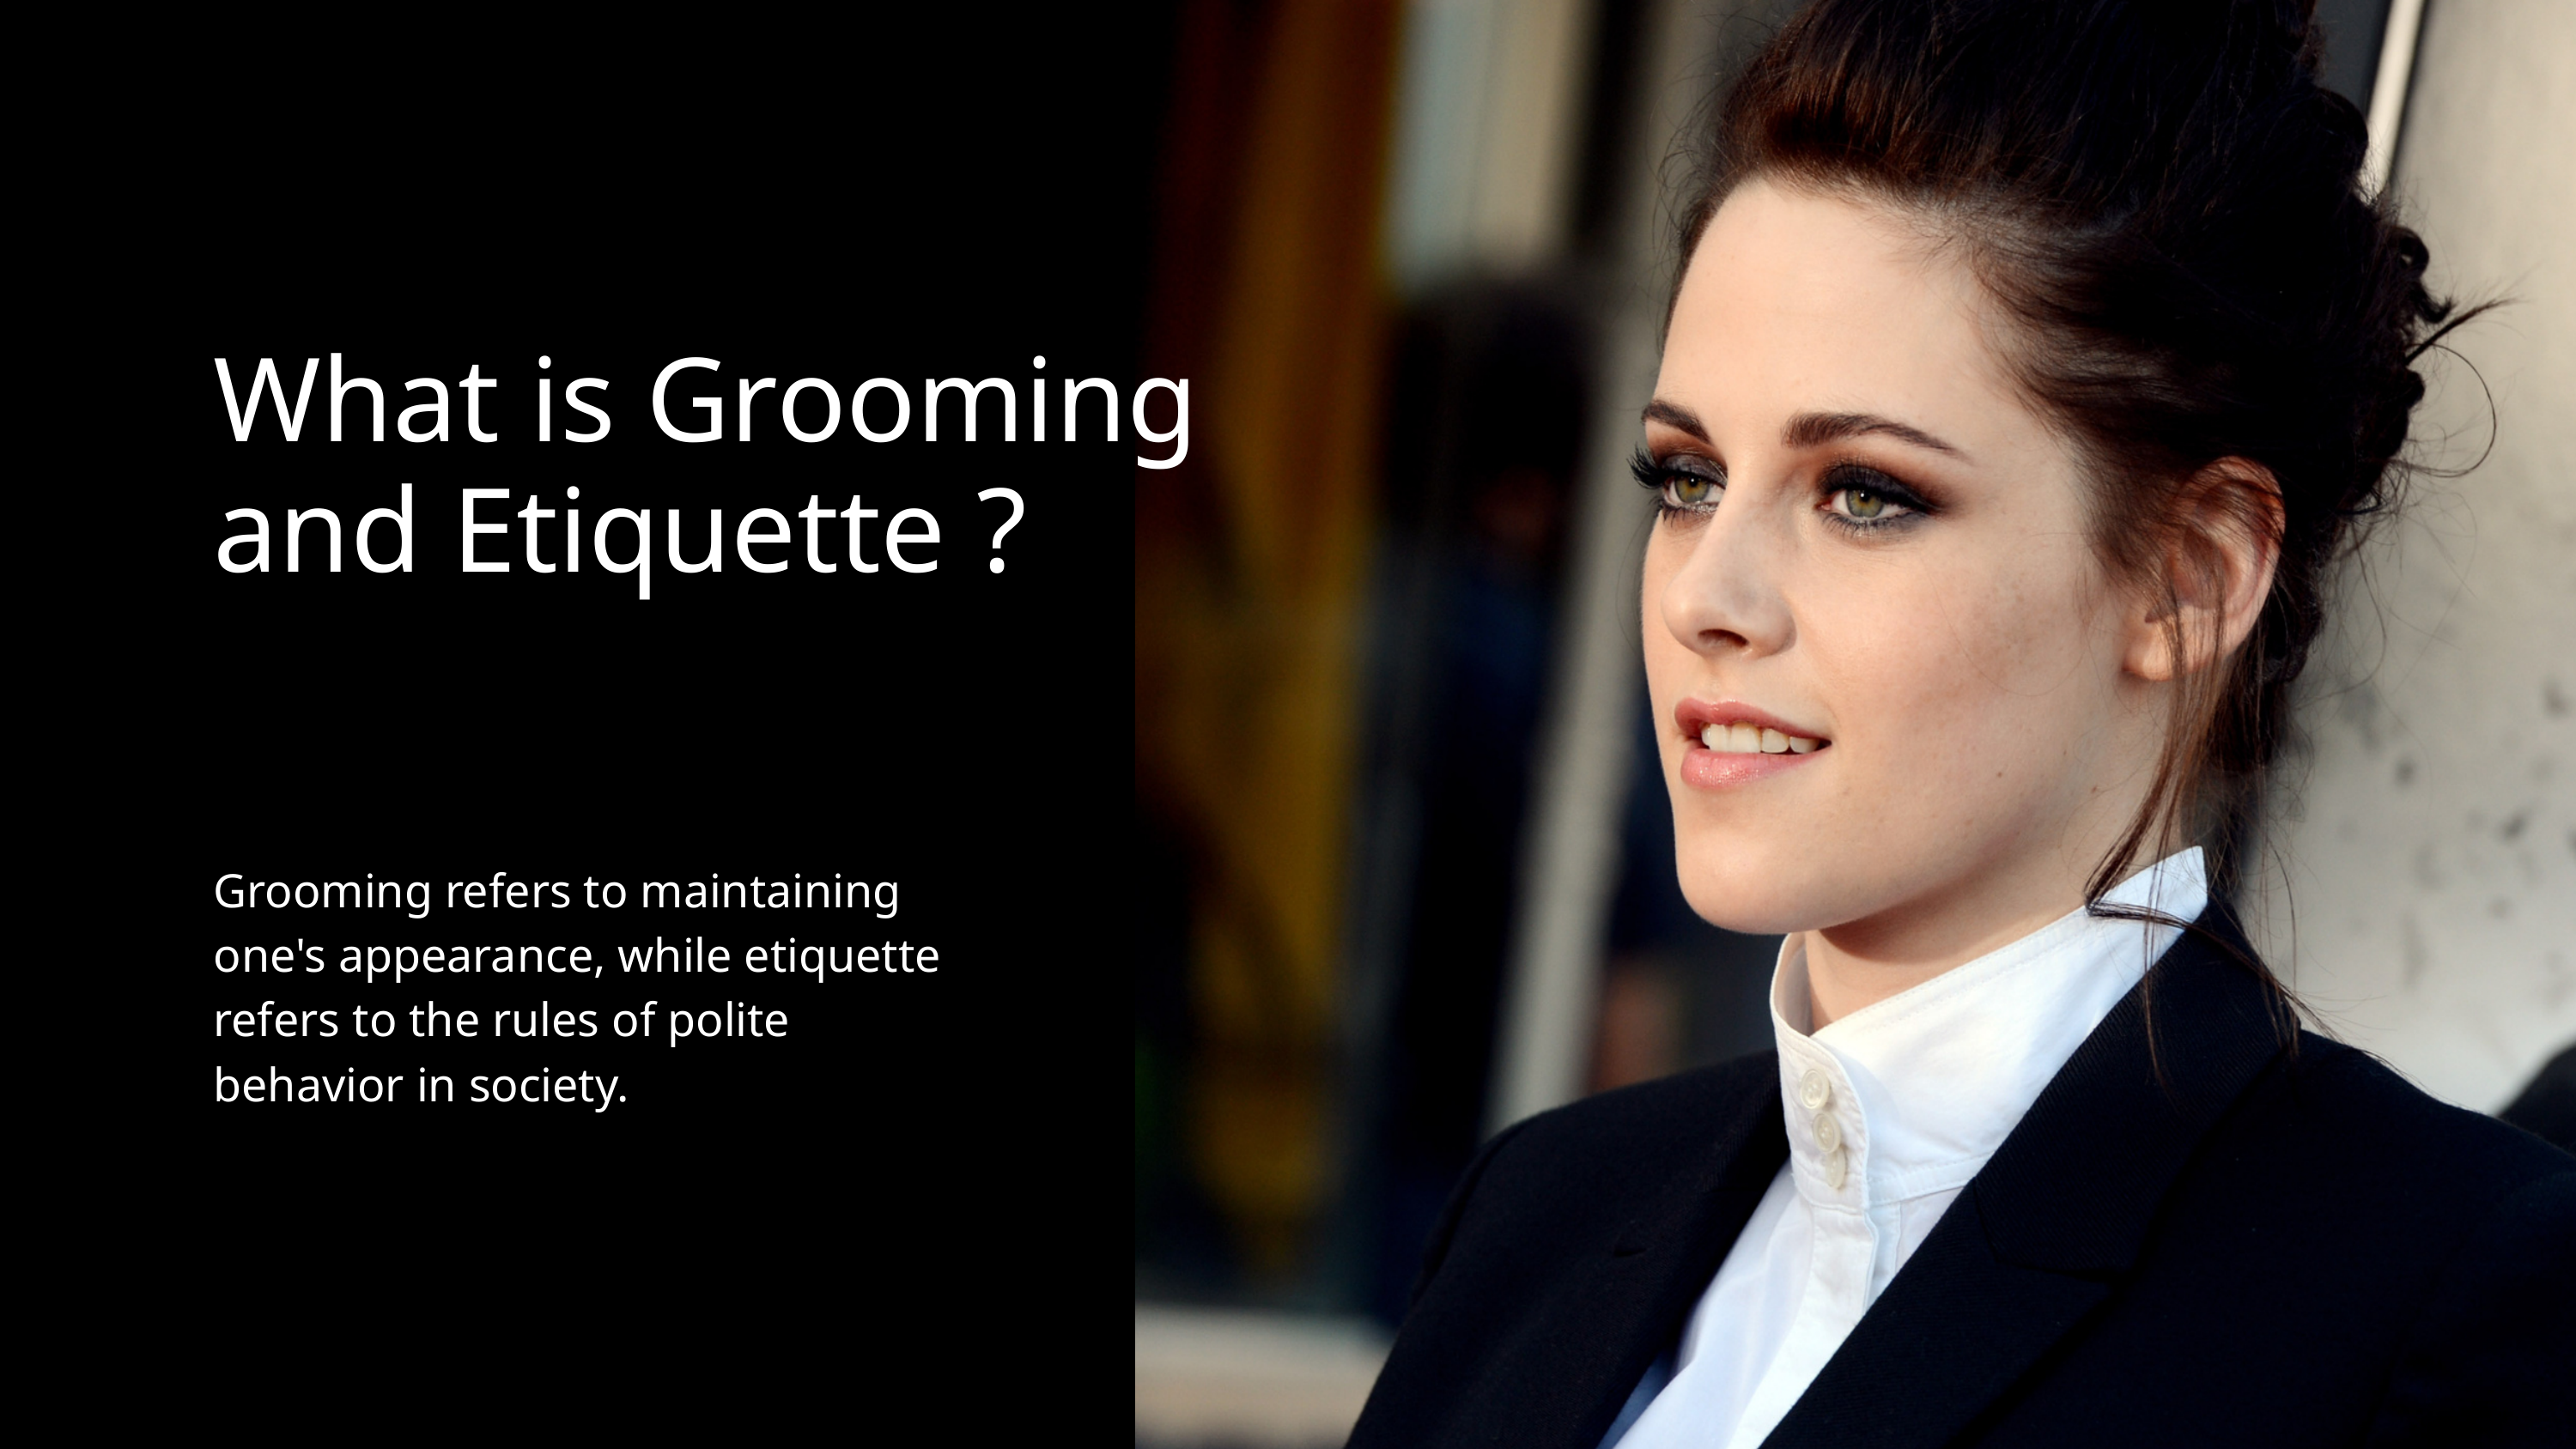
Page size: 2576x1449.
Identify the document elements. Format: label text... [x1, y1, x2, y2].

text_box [0, 0, 1136, 1449]
text_box What is Grooming and Etiquette ? [1139, 335, 1225, 596]
text_box [1139, 0, 2576, 1449]
